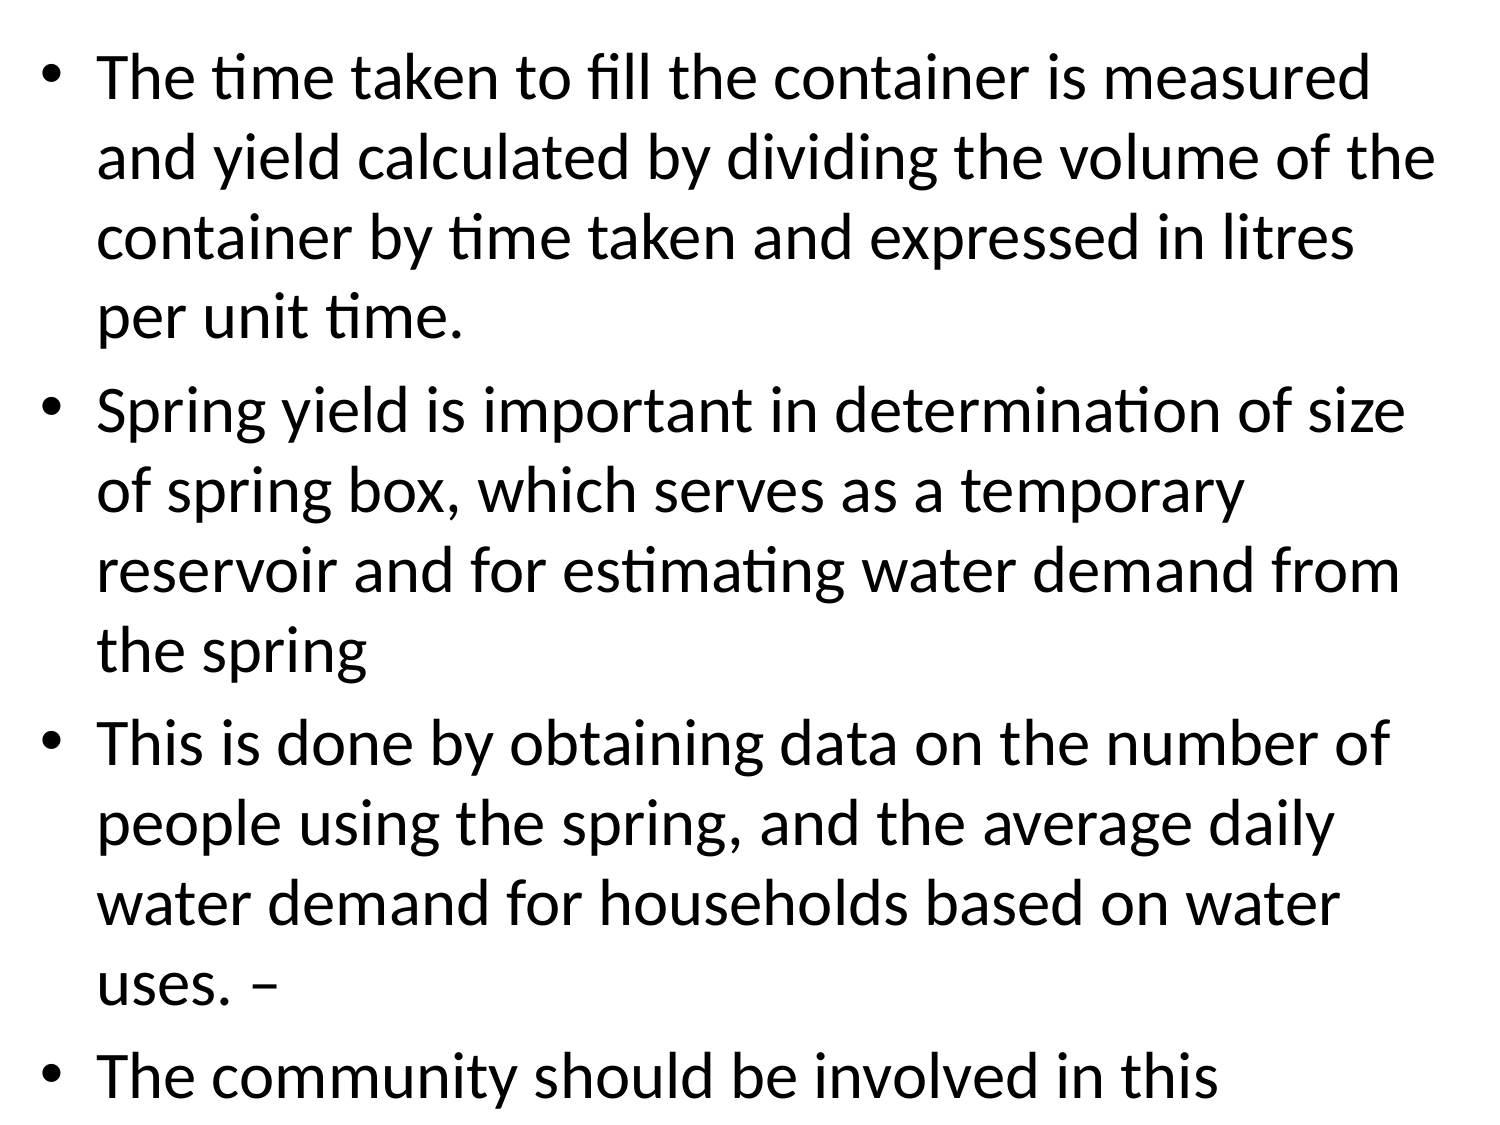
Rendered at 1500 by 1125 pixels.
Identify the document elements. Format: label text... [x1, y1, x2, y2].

list The time taken to fill the container is measured and yield calculated by dividing the volume of the container by time taken and expressed in litres per unit time. Spring yield is important in determination of size of spring box, which serves as a temporary reservoir and for estimating water demand from the spring This is done by obtaining data on the number of people using the spring, and the average daily water demand for households based on water uses. – The community should be involved in this exercise. [24, 24, 1463, 1125]
